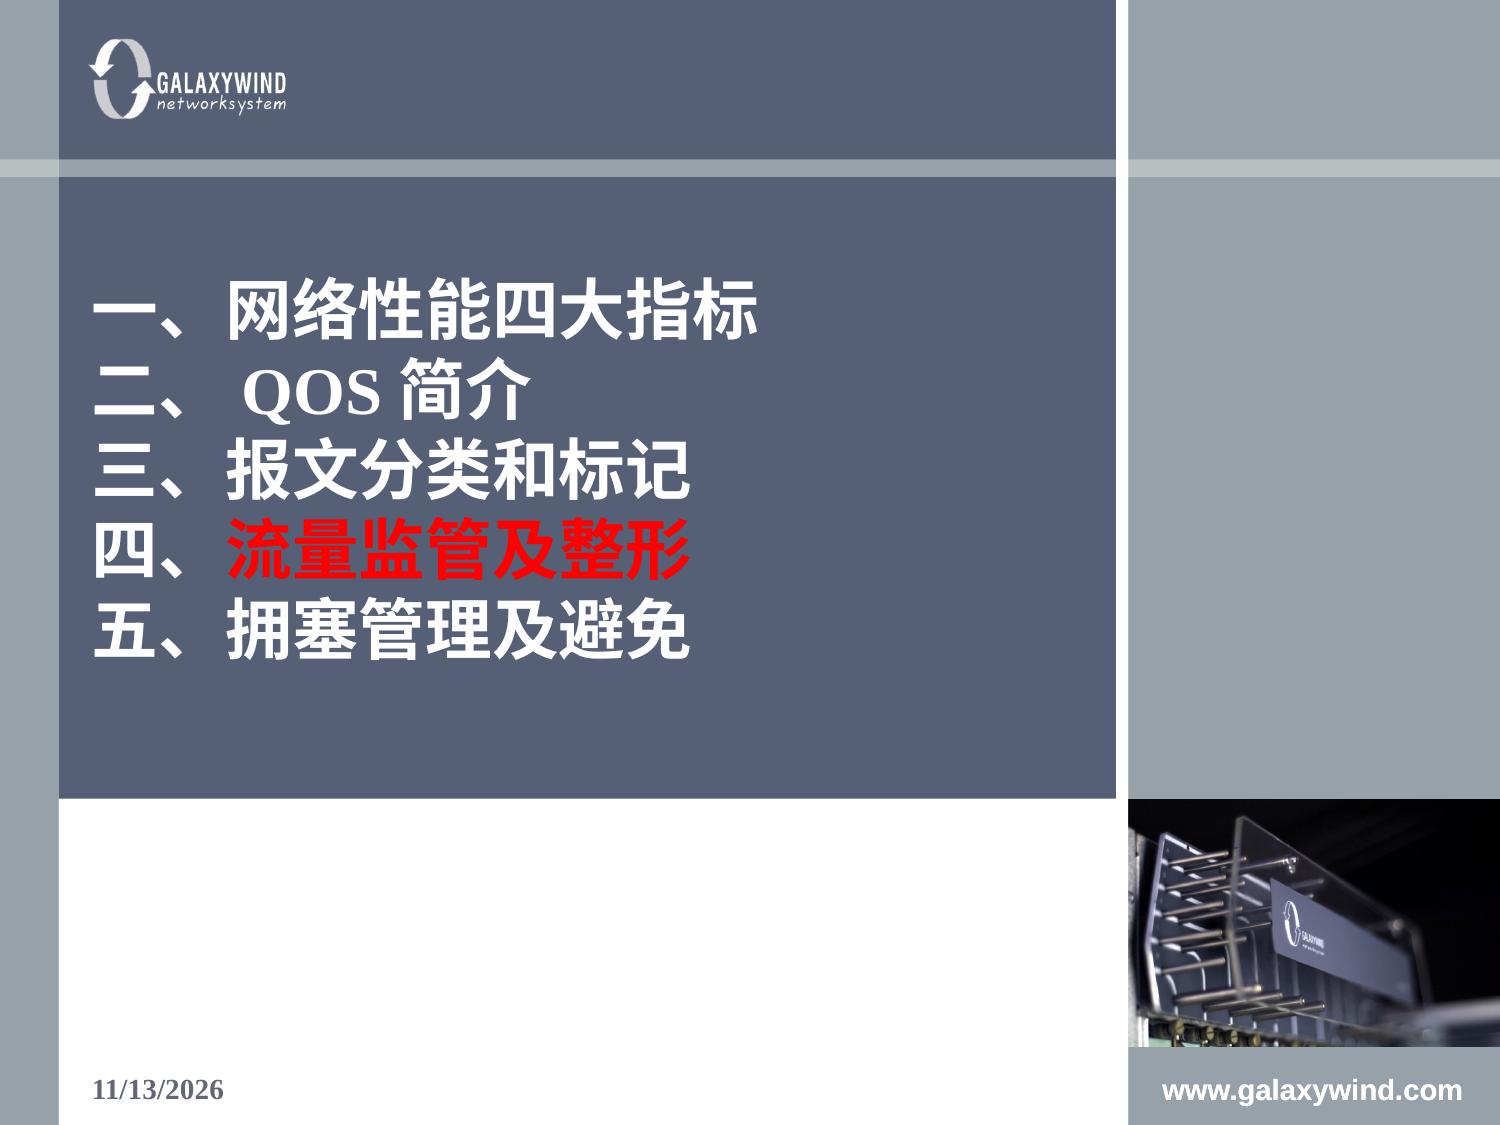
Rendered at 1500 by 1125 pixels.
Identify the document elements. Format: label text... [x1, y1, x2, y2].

picture [88, 37, 289, 120]
picture [1129, 799, 1500, 1047]
title 一、网络性能四大指标 二、QOS简介 三、报文分类和标记 四、流量监管及整形 五、拥塞管理及避免 [76, 196, 1093, 740]
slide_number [76, 1070, 314, 1107]
